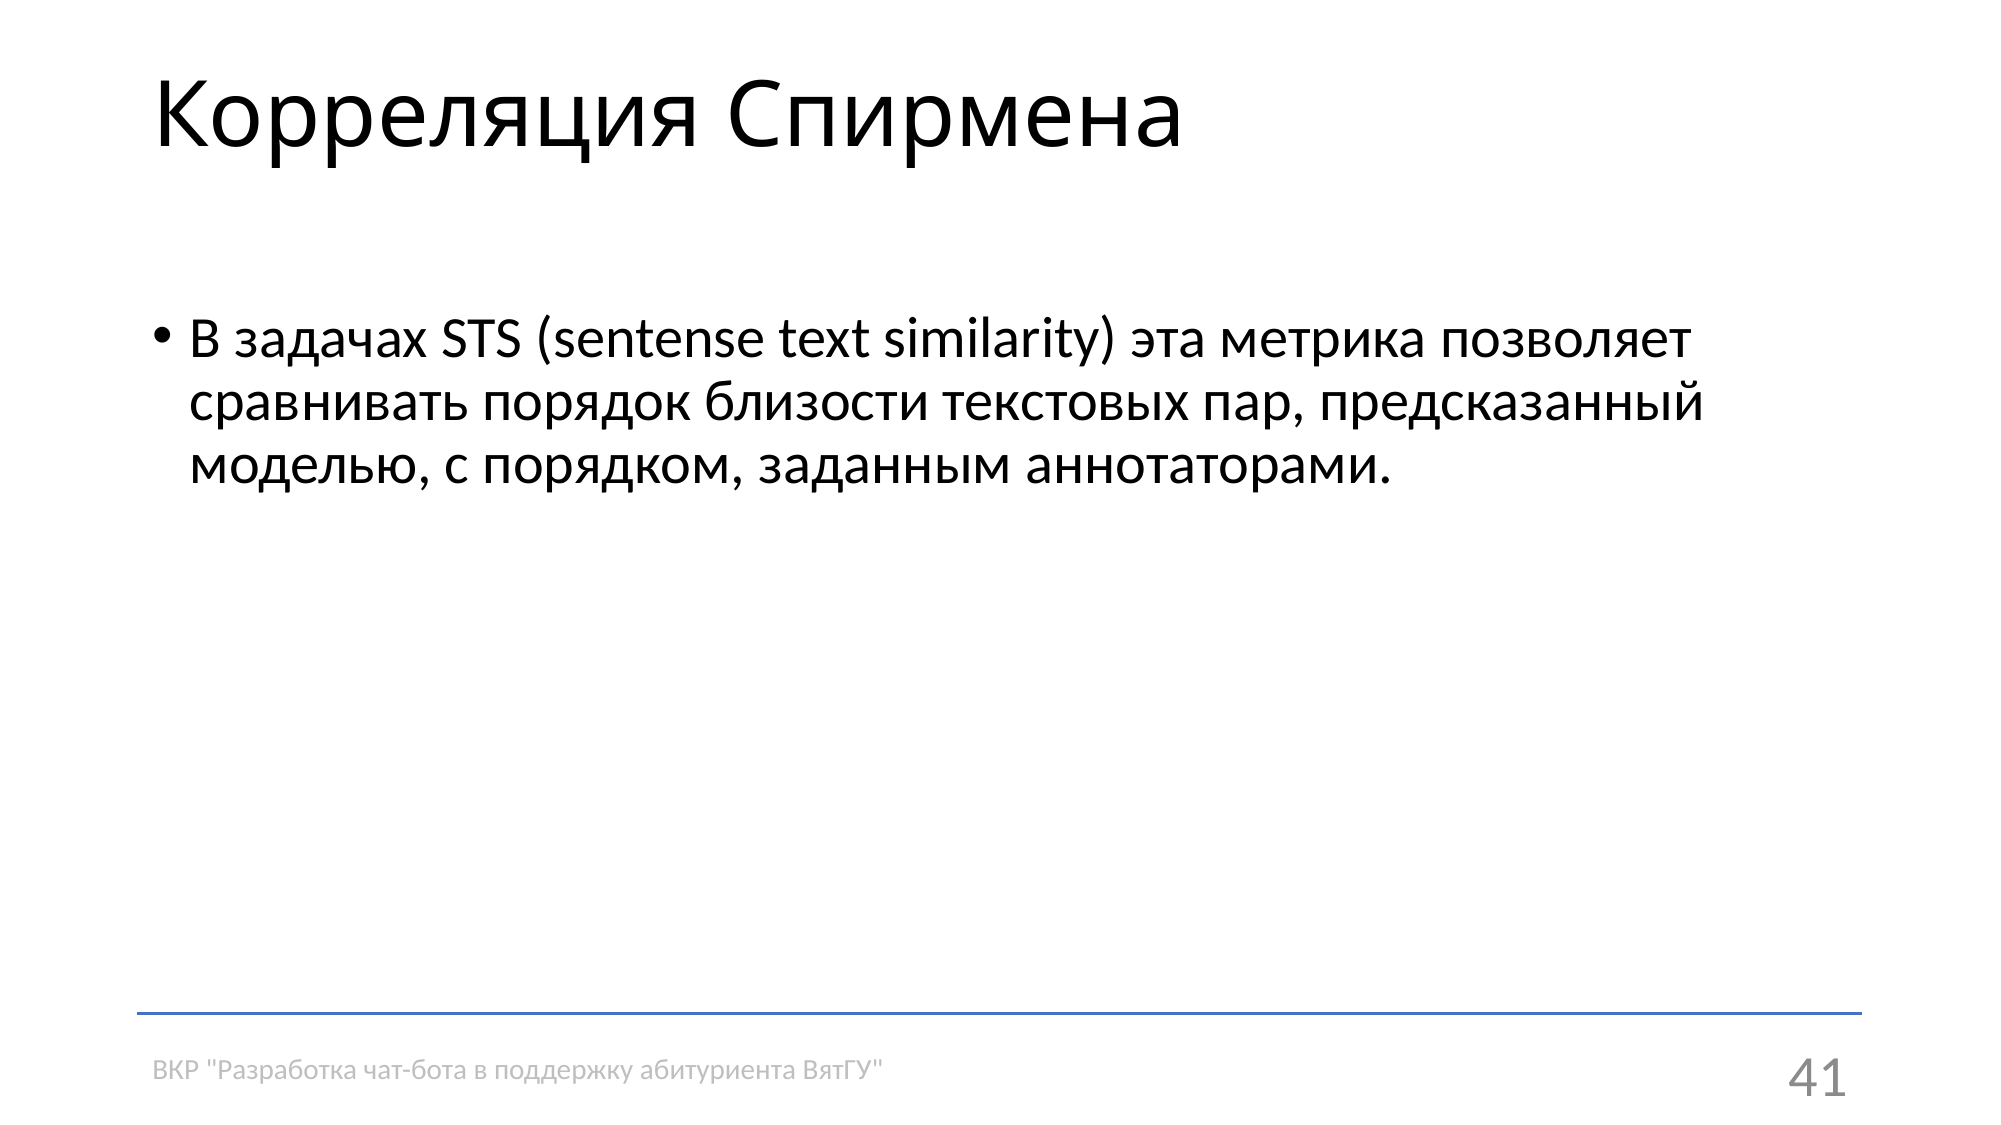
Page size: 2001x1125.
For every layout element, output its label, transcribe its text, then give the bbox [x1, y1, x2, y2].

slide_number 41 [1412, 1042, 1863, 1103]
list В задачах STS (sentense text similarity) эта метрика позволяет сравнивать порядок близости текстовых пар, предсказанный моделью, с порядком, заданным аннотаторами. [137, 299, 1863, 1014]
title Корреляция Спирмена [137, 59, 1863, 278]
footer ВКР "Разработка чат-бота в поддержку абитуриента ВятГУ" [137, 1042, 1124, 1103]
